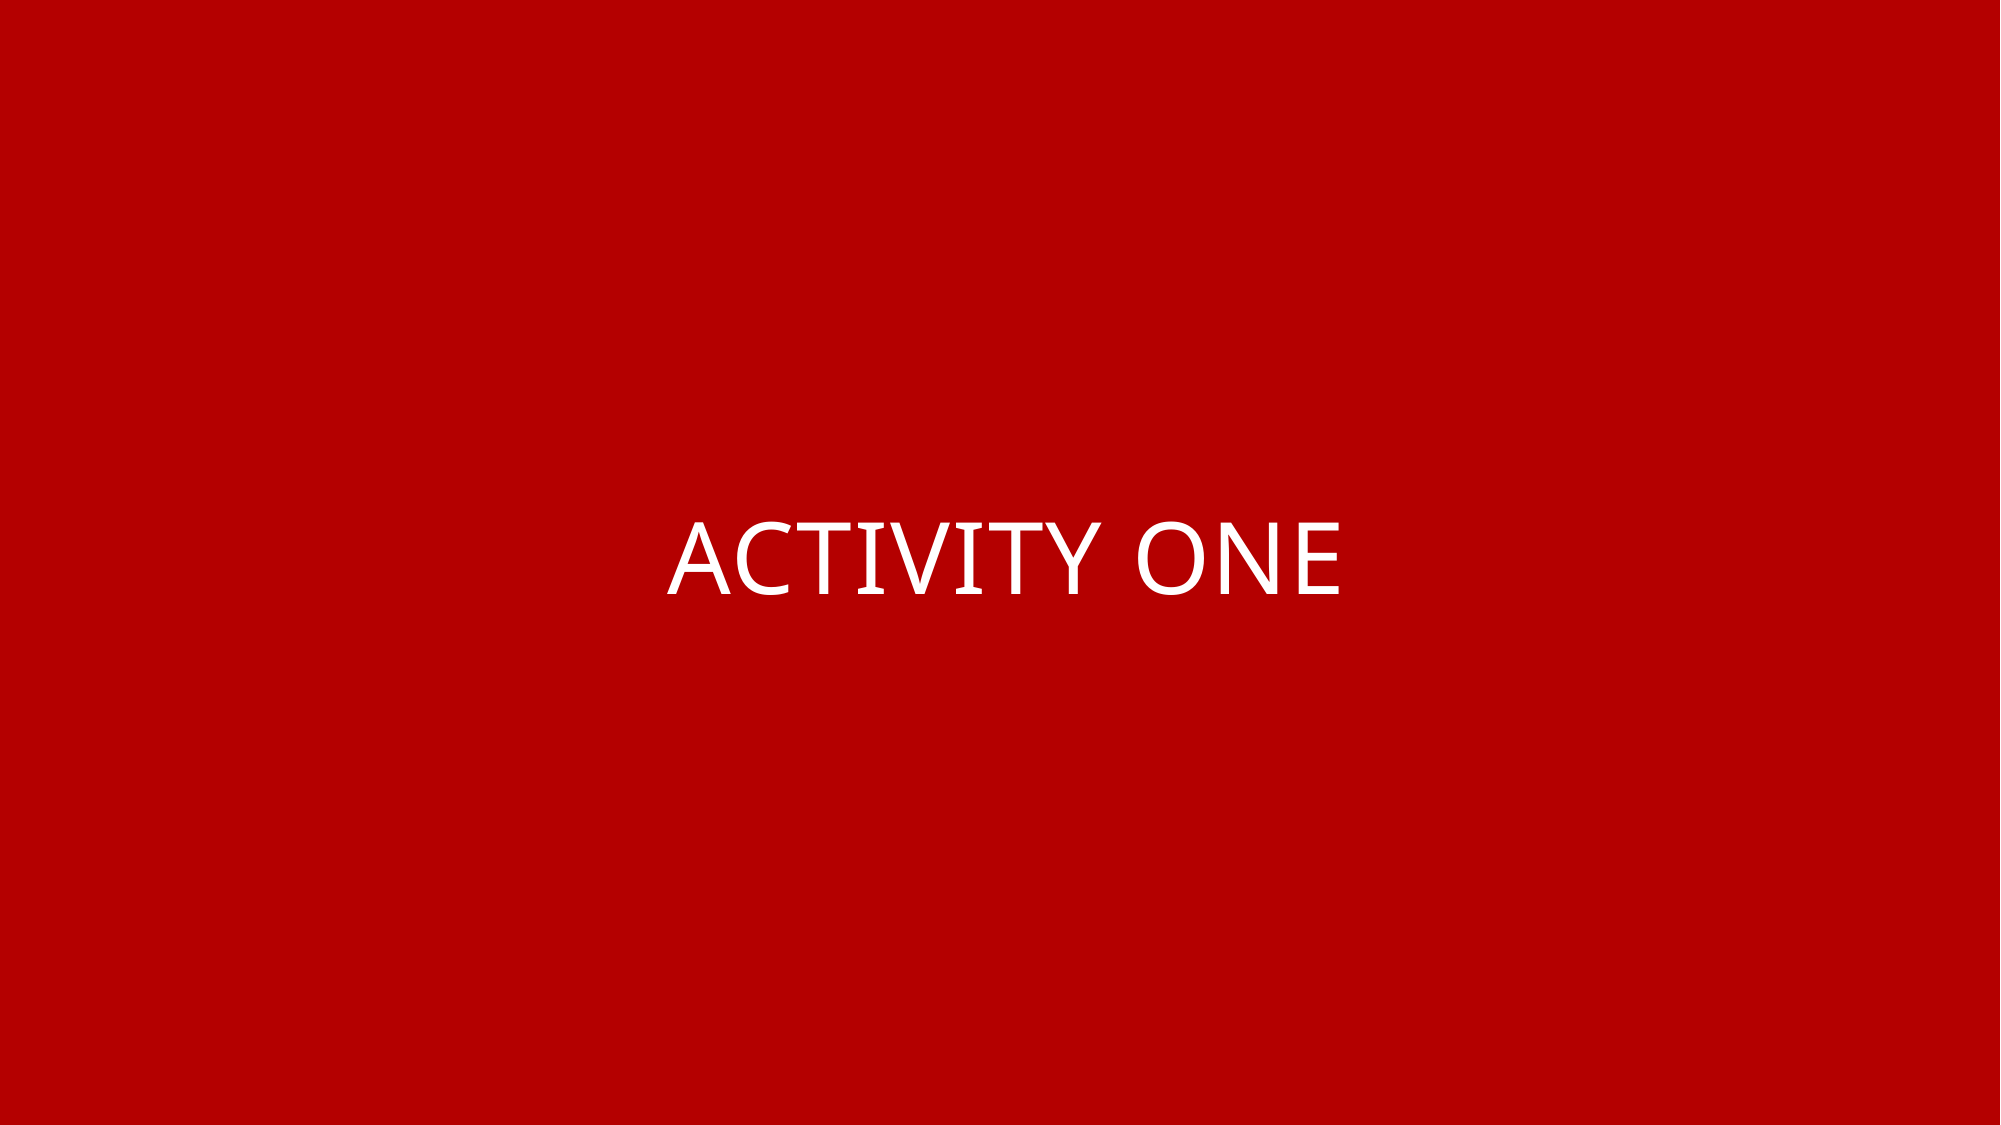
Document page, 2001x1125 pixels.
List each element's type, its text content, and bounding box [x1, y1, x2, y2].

title ACTIVITY ONE [106, 453, 1908, 672]
